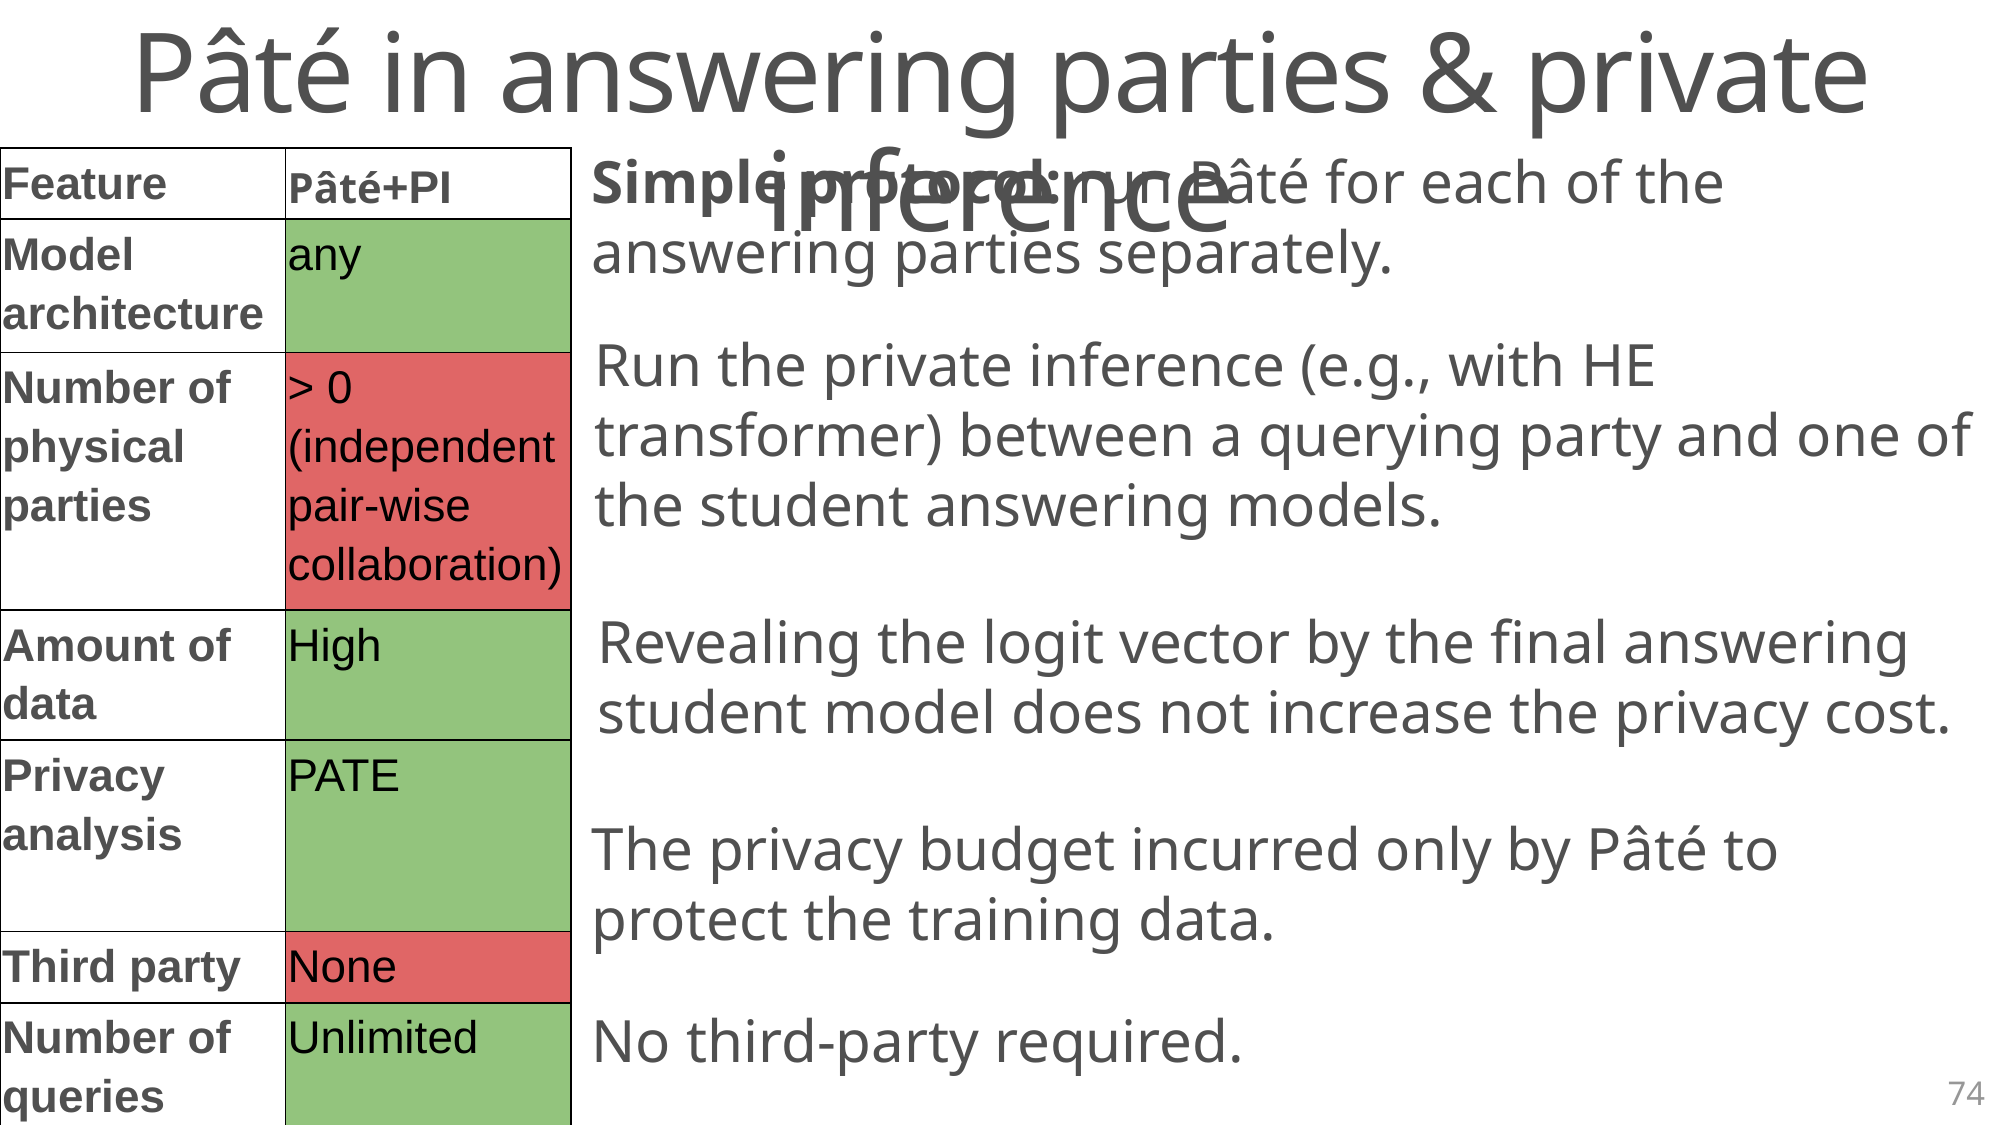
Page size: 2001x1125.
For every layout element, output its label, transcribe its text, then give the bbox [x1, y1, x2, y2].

table_header Feature [1, 149, 285, 218]
text_box Simple protocol: run Pâté for each of the answering parties separately. [576, 137, 1995, 293]
table_cell PATE [286, 741, 570, 931]
table_cell High [286, 611, 570, 739]
text_box The privacy budget incurred only by Pâté to protect the training data. [576, 804, 1995, 960]
table_cell None [286, 932, 570, 1002]
table_cell any [286, 220, 570, 352]
table_cell Amount of data [1, 611, 285, 739]
table_cell Third party [1, 932, 285, 1002]
table_cell > 0 (independent pair-wise collaboration) [286, 353, 570, 609]
text_box No third-party required. [576, 996, 1995, 1081]
table_cell Number of queries [1, 1004, 285, 1125]
text_box Pâté in answering parties & private inference [0, 10, 2000, 264]
table_cell Privacy analysis [1, 741, 285, 931]
table_header Pâté+PI [286, 149, 570, 218]
table_cell Model architecture [1, 220, 285, 352]
text_box Run the private inference (e.g., with HE transformer) between a querying party and one of the student answering models. [579, 320, 1998, 546]
table_cell Number of physical parties [1, 353, 285, 609]
table_cell Unlimited [286, 1004, 570, 1125]
text_box Revealing the logit vector by the final answering student model does not increase the privacy cost. [582, 598, 2000, 753]
